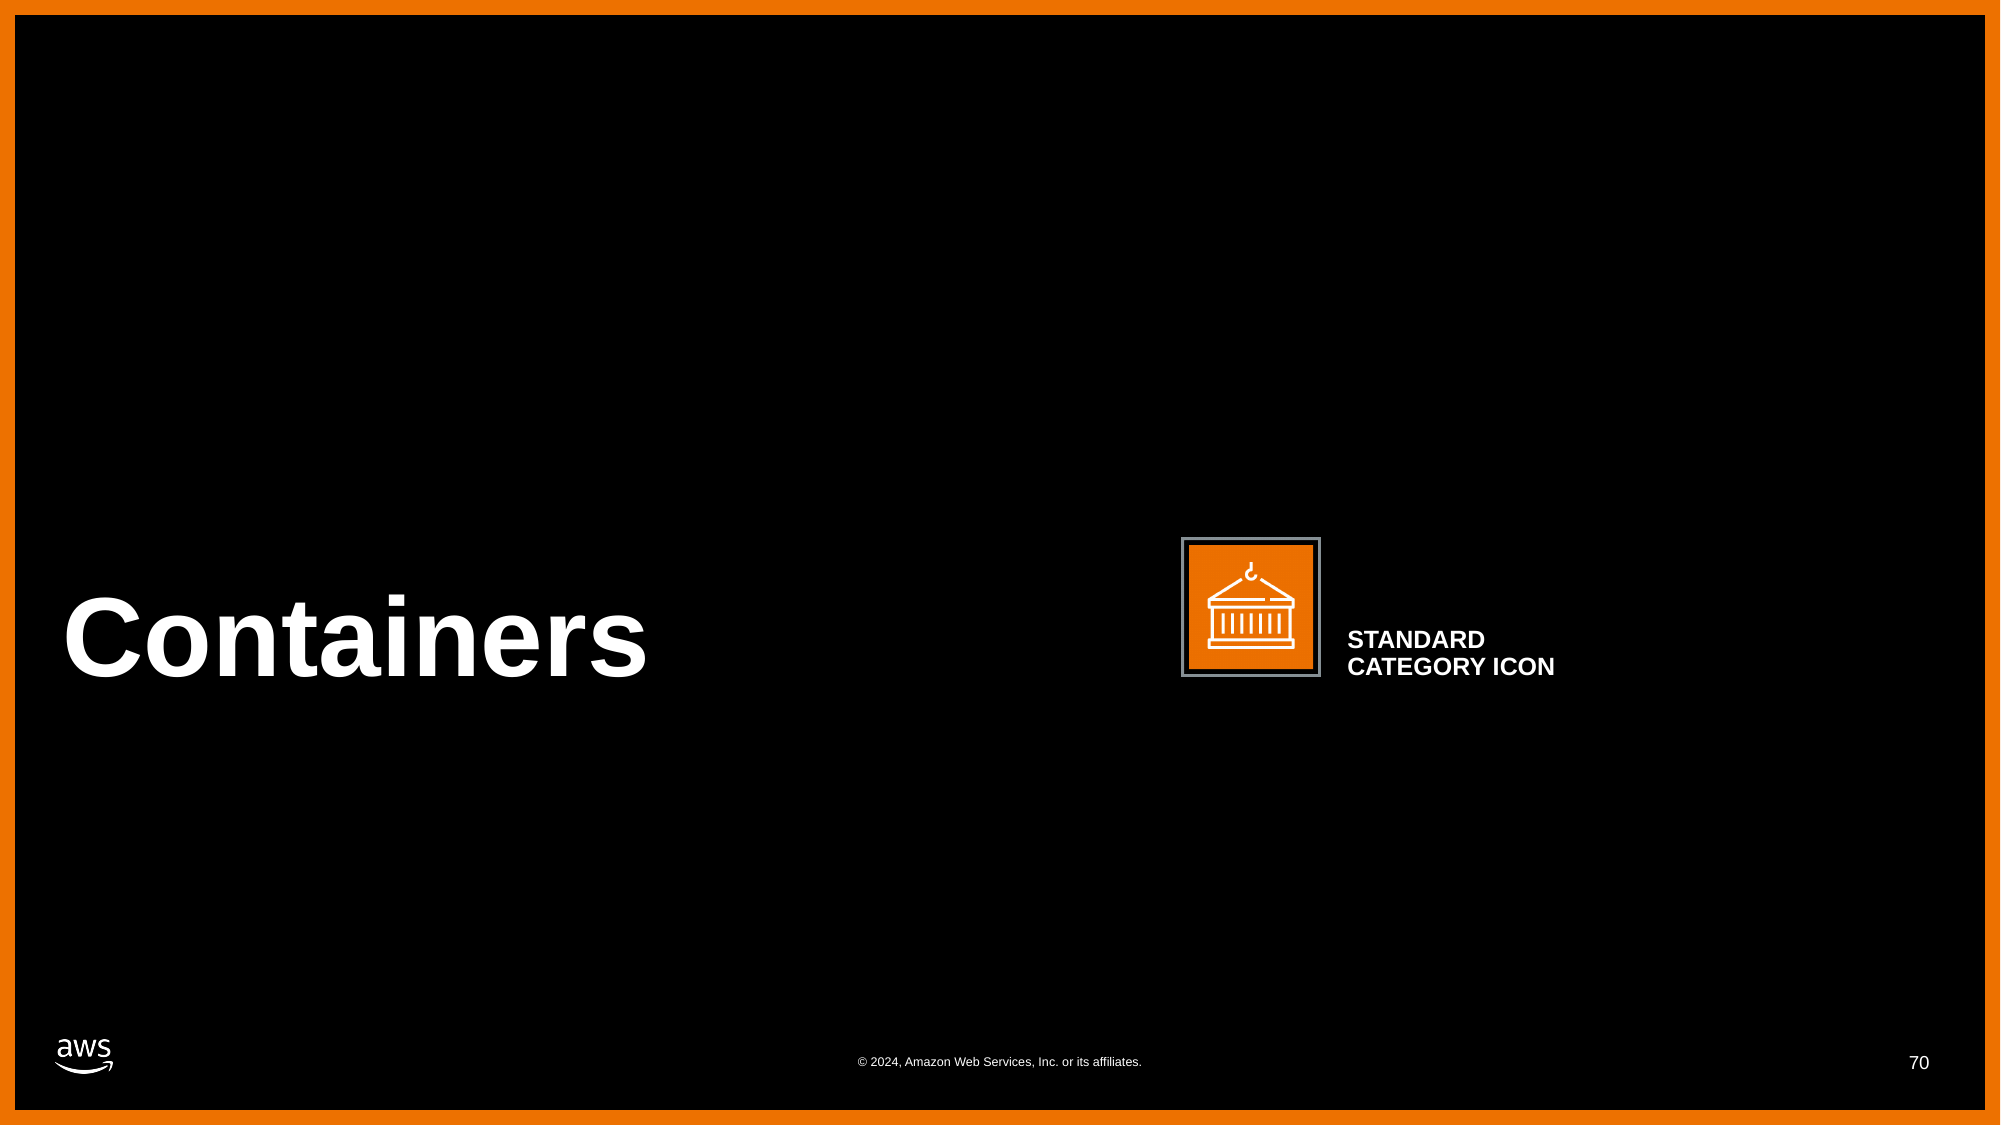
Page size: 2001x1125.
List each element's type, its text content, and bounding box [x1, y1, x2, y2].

picture [1181, 537, 1321, 677]
picture [55, 1039, 113, 1074]
slide_number 70 [1494, 1031, 1945, 1092]
footer © 2024, Amazon Web Services, Inc. or its affiliates. [662, 1031, 1338, 1092]
title Containers [47, 339, 1393, 709]
text_box STANDARD CATEGORY ICON [1332, 541, 1780, 689]
